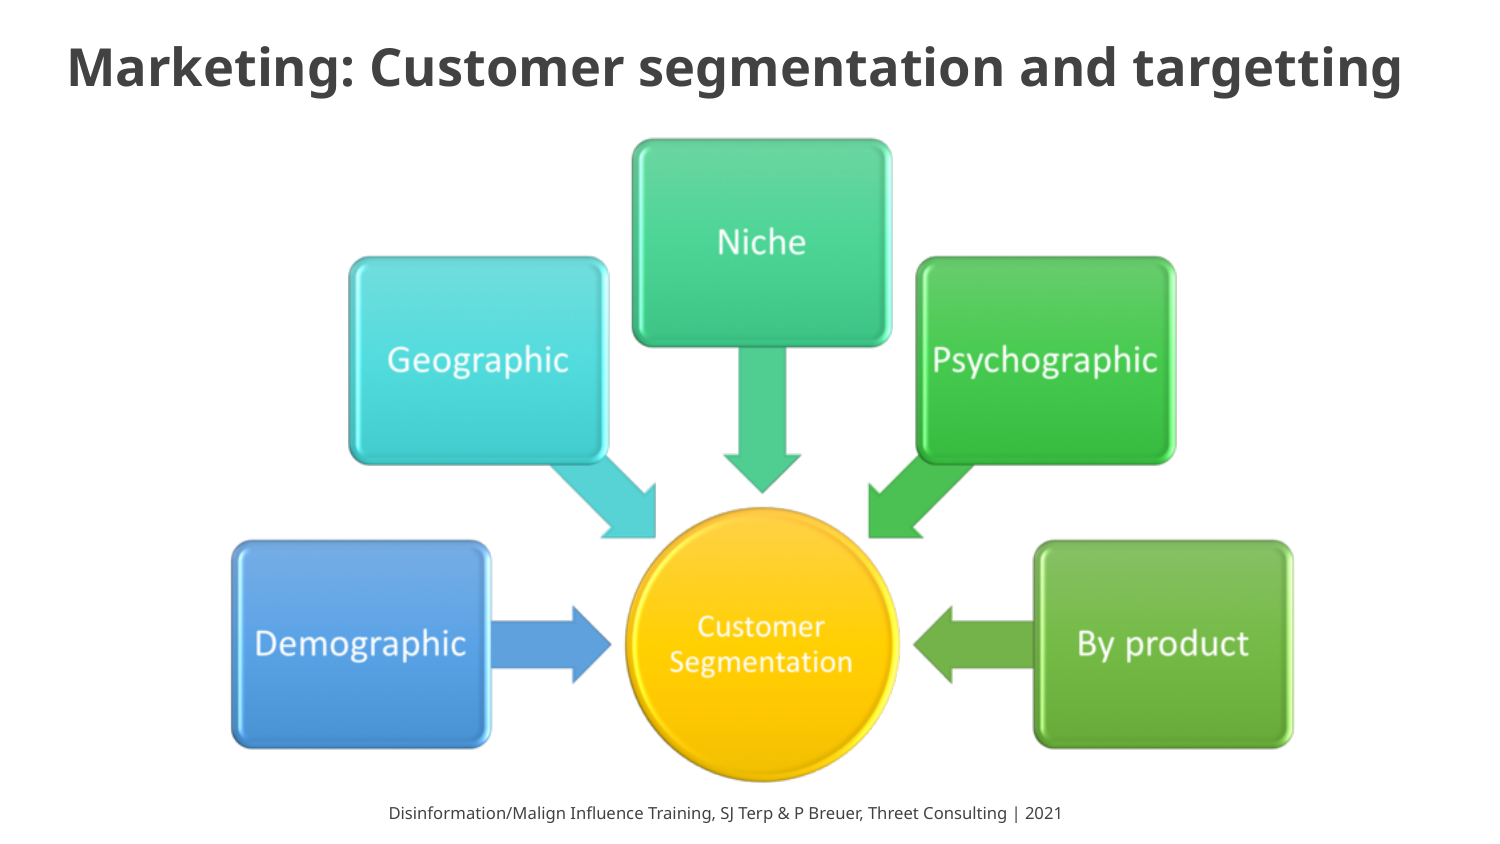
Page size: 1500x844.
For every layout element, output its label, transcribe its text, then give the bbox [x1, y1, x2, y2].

title Marketing: Customer segmentation and targetting [51, 19, 1449, 114]
picture [230, 134, 1295, 787]
